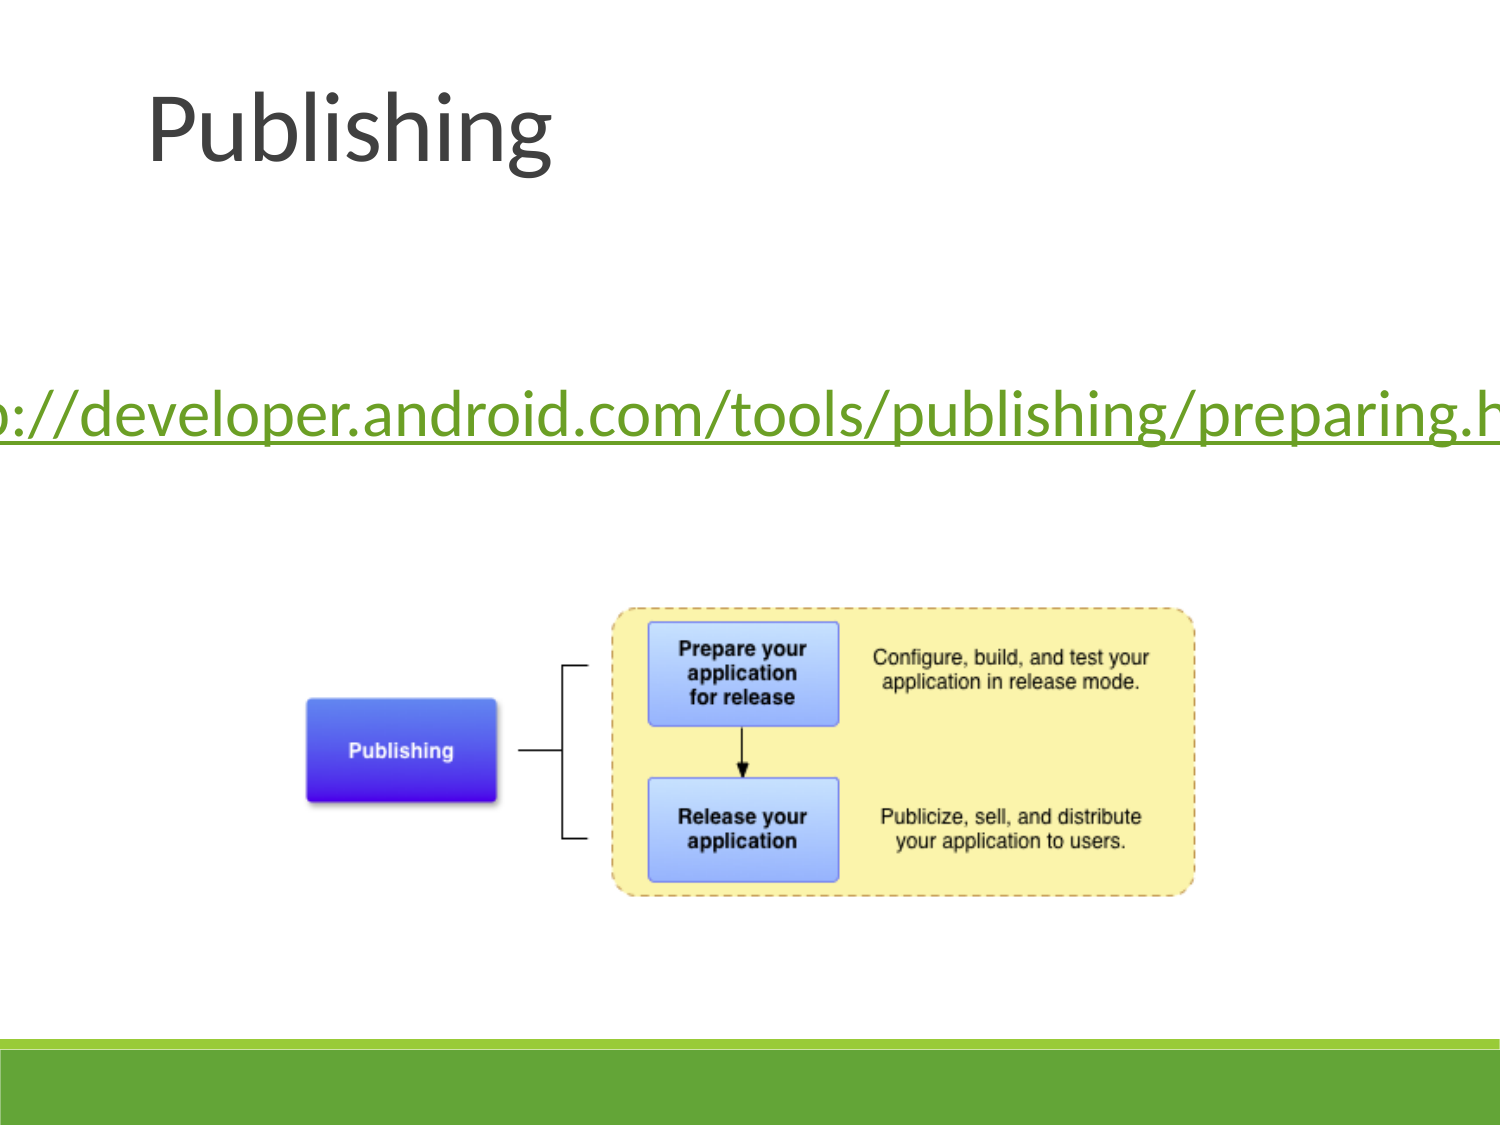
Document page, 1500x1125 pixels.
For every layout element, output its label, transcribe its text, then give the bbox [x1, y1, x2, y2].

text_box http://developer.android.com/tools/ publishing/preparing.html [0, 362, 1500, 457]
picture [286, 587, 1213, 917]
text_box Publishing [131, 43, 1369, 190]
